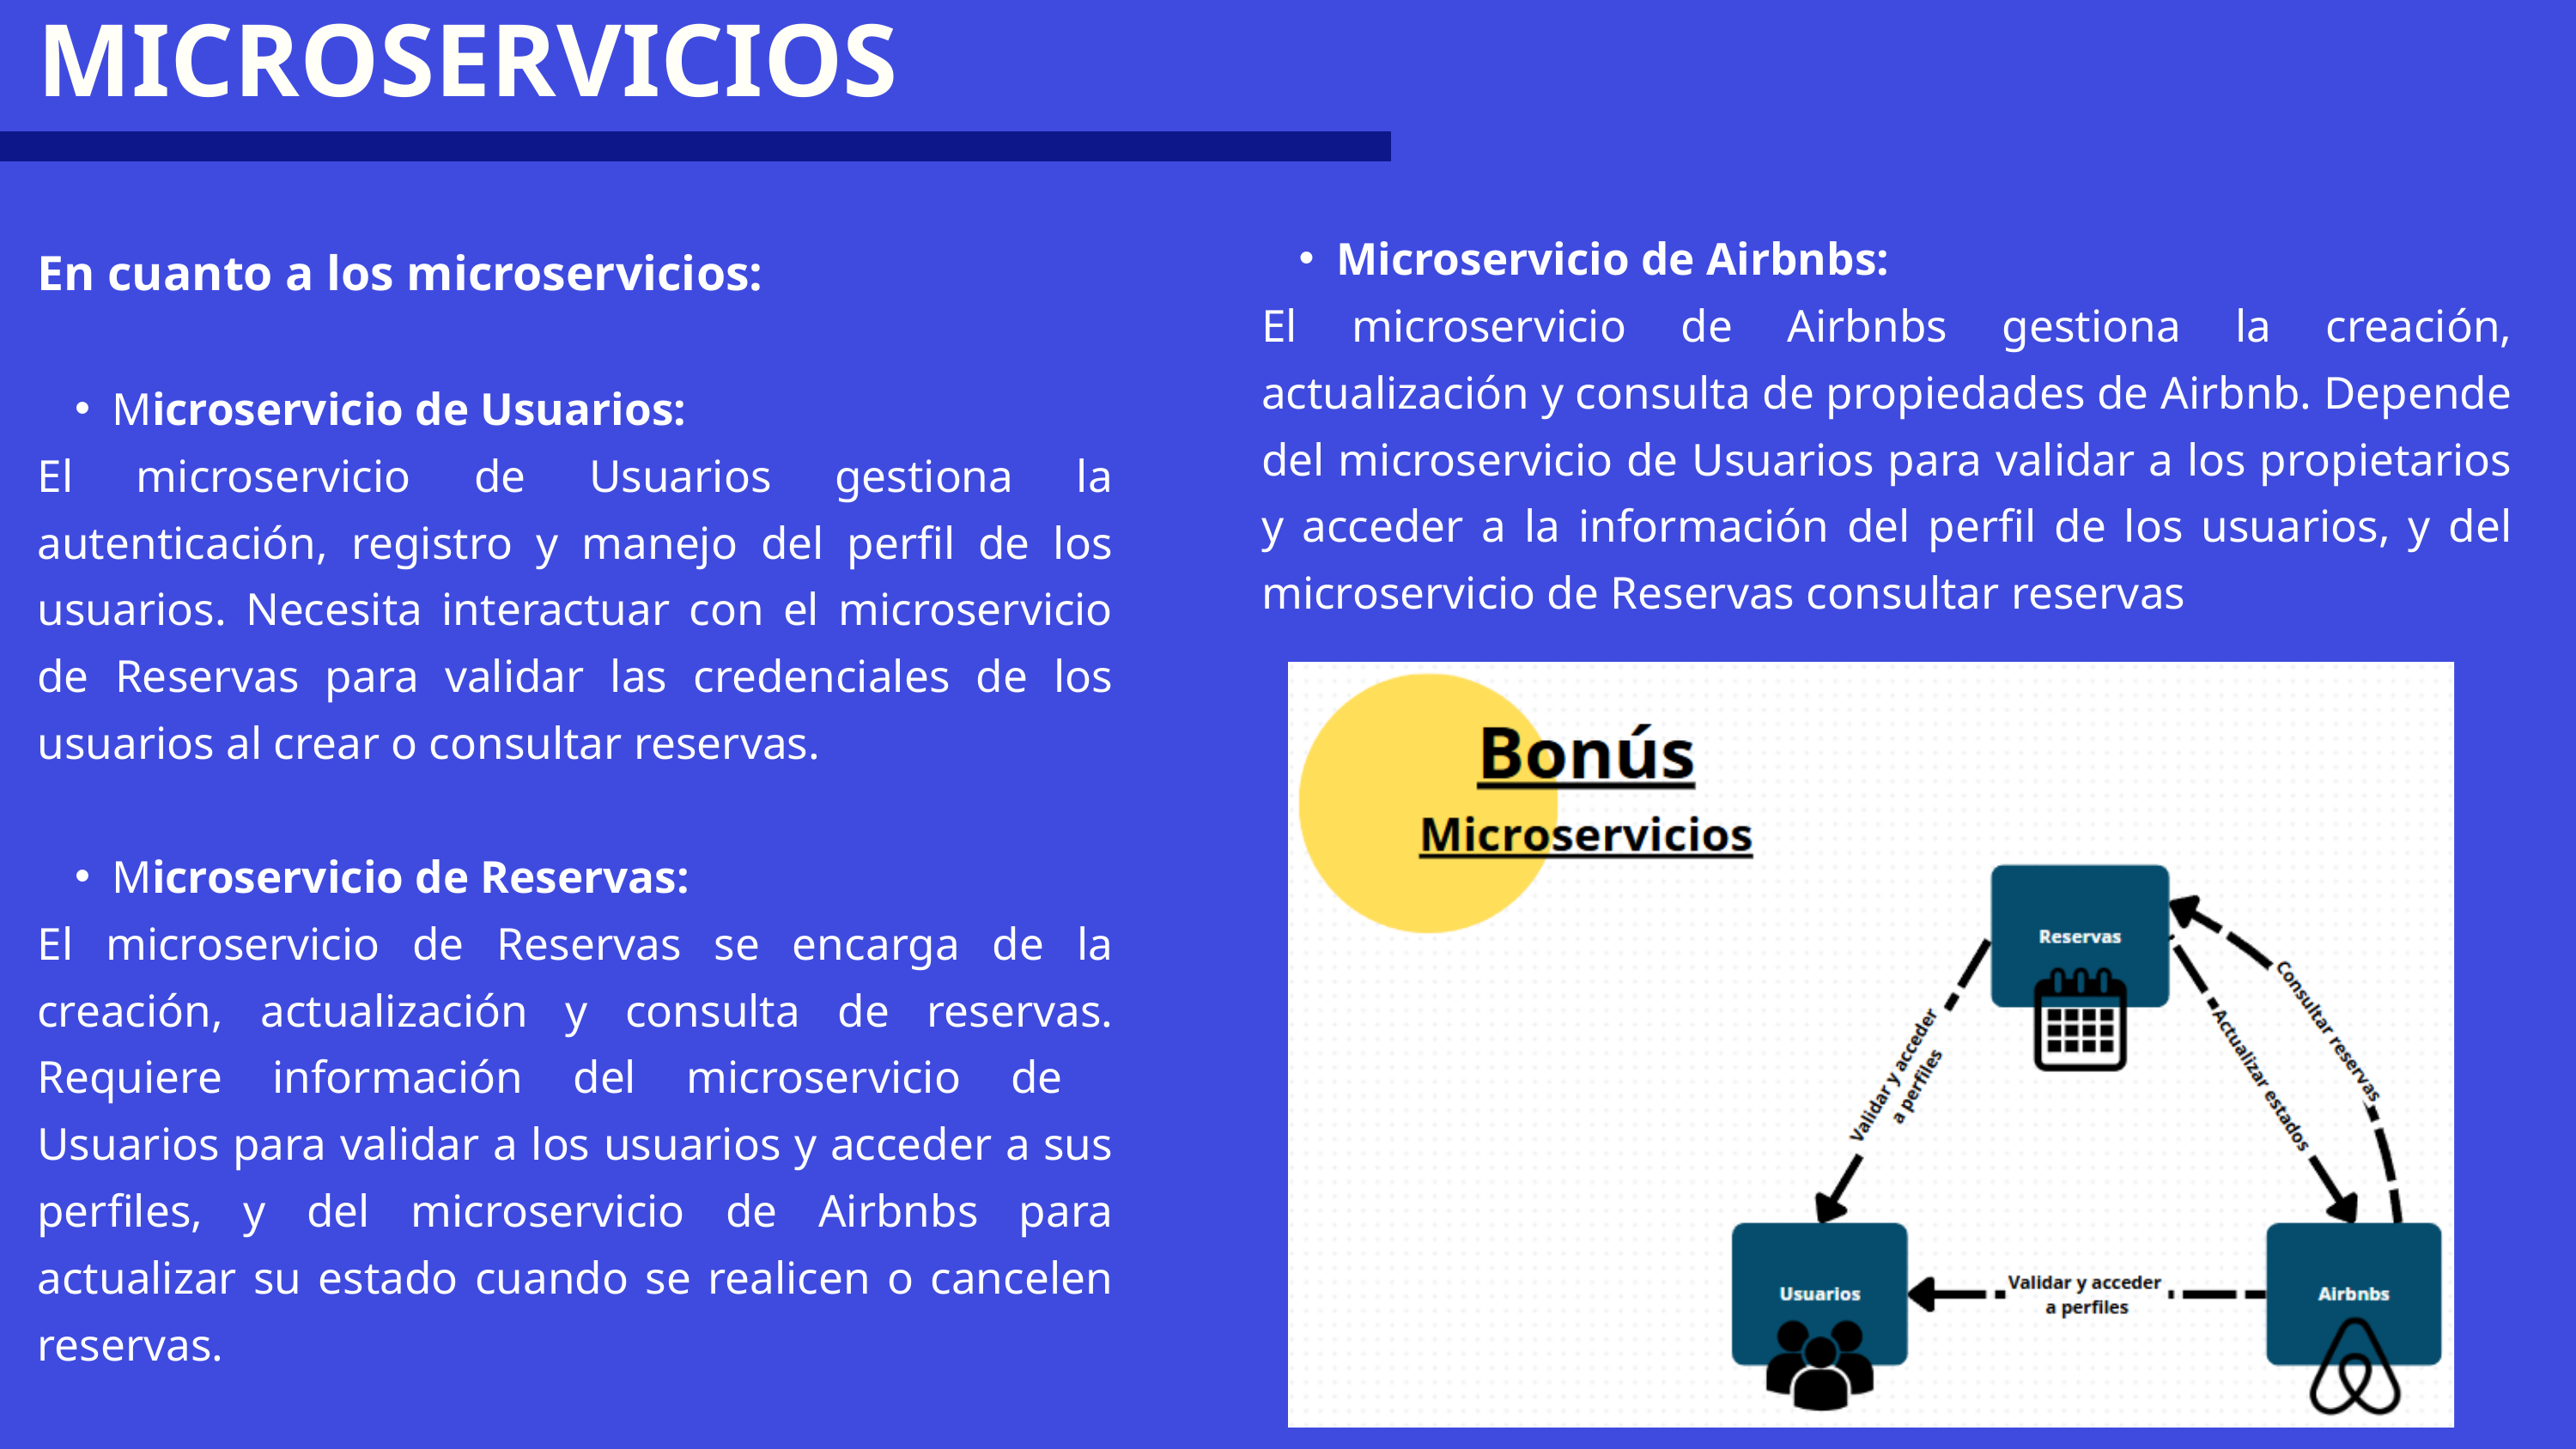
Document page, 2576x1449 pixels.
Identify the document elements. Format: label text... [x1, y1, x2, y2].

text_box MICROSERVICIOS [712, 13, 1363, 117]
text_box Microservicio de Airbnbs: El microservicio de Airbnbs gestiona la creación, actualización y consulta de propiedades de Airbnb. Depende del microservicio de Usuarios para validar a los propietarios y acceder a la información del perfil de los usuarios, y del microservicio de Reservas consultar reservas [1261, 150, 2513, 685]
text_box En cuanto a los microservicios: Microservicio de Usuarios: El microservicio de Usuarios gestiona la autenticación, registro y manejo del perfil de los usuarios. Necesita interactuar con el microservicio de Reservas para validar las credenciales de los usuarios al crear o consultar reservas. Microservicio de Reservas: El microservicio de Reservas se encarga de la creación, actualización y consulta de reservas. Requiere información del microservicio de Usuarios para validar a los usuarios y acceder a sus perfiles, y del microservicio de Airbnbs para actualizar su estado cuando se realicen o cancelen reservas. [37, 227, 1114, 1370]
text_box [1287, 685, 2455, 1428]
text_box MICROSERVICIOS [37, 13, 671, 117]
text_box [674, 0, 706, 847]
